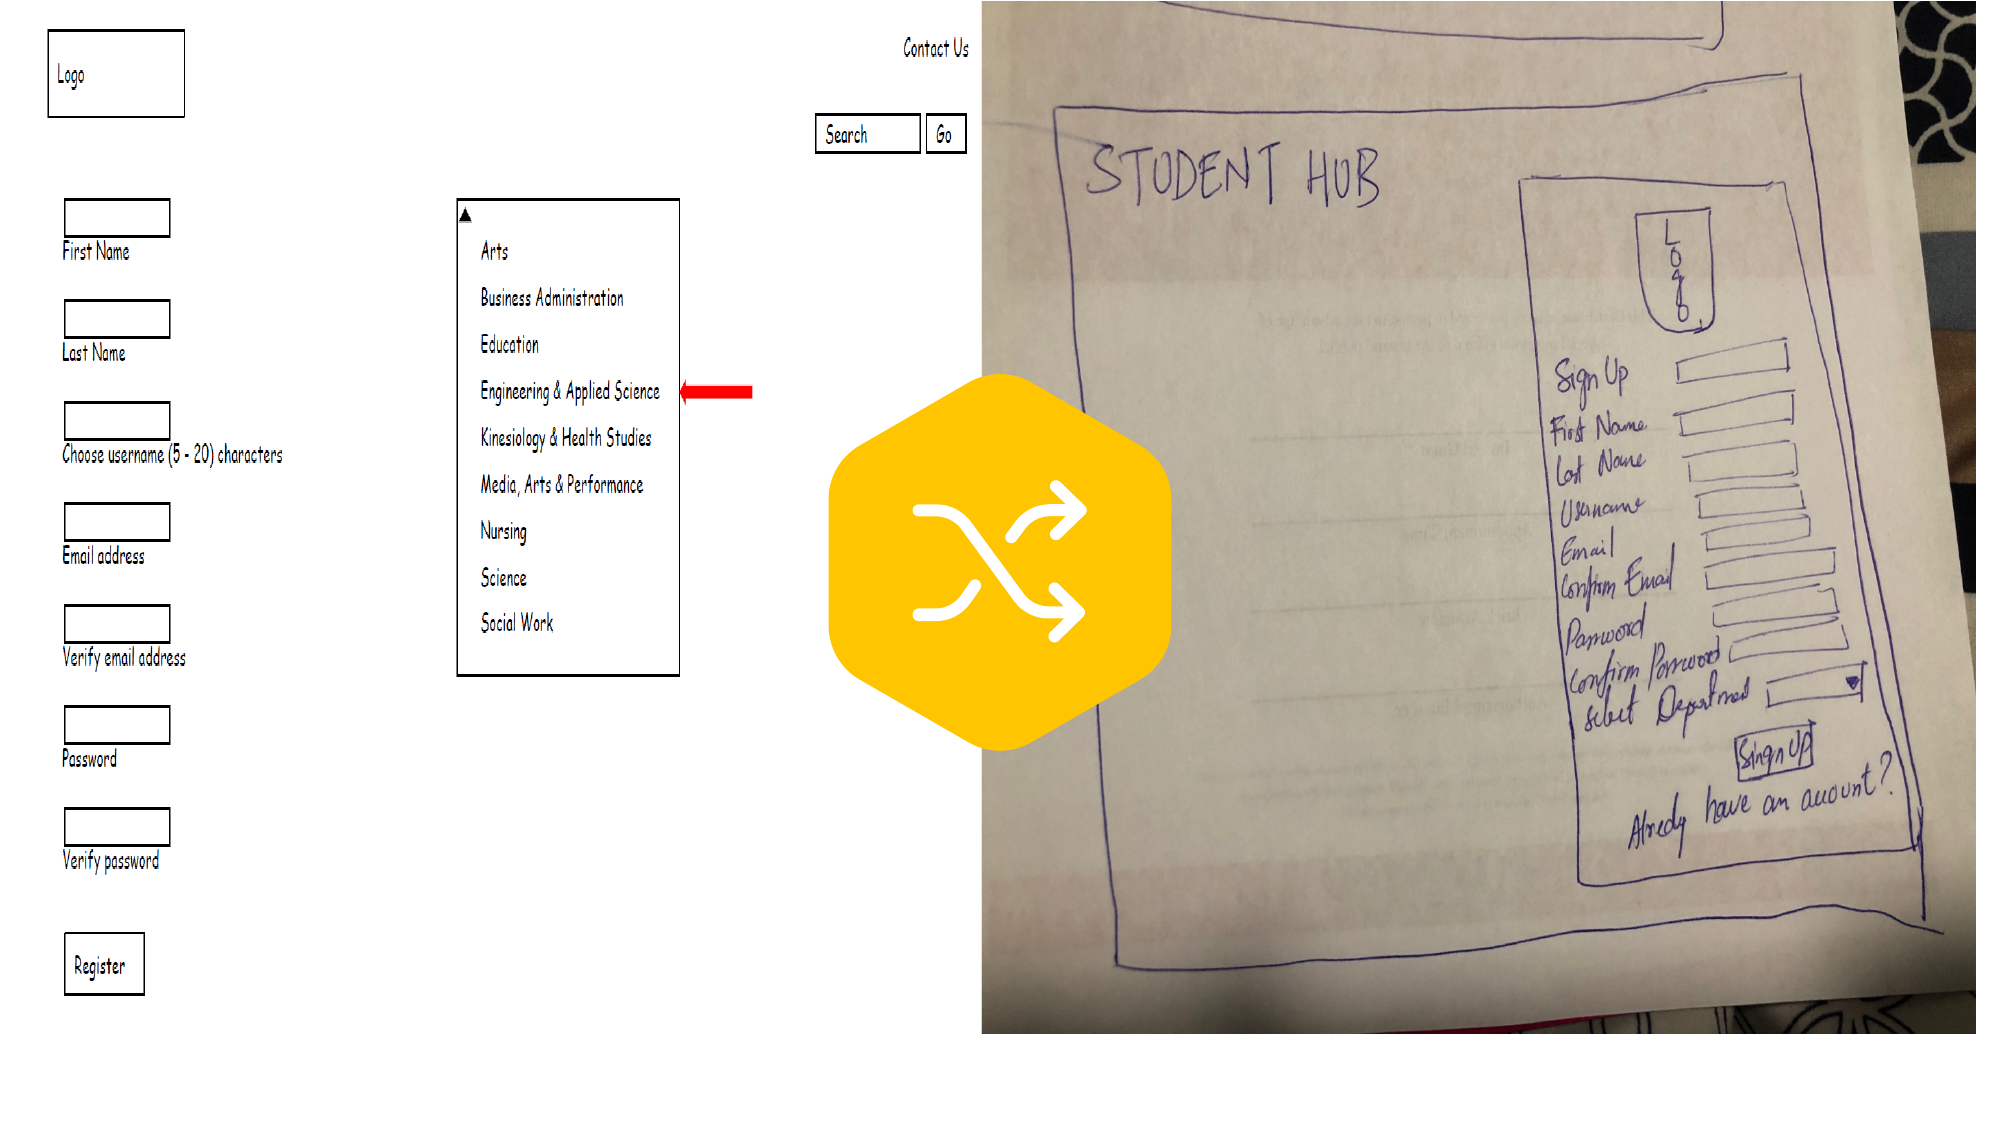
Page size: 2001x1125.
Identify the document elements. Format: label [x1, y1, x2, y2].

picture [0, 0, 1996, 1120]
text_box [912, 480, 1087, 643]
